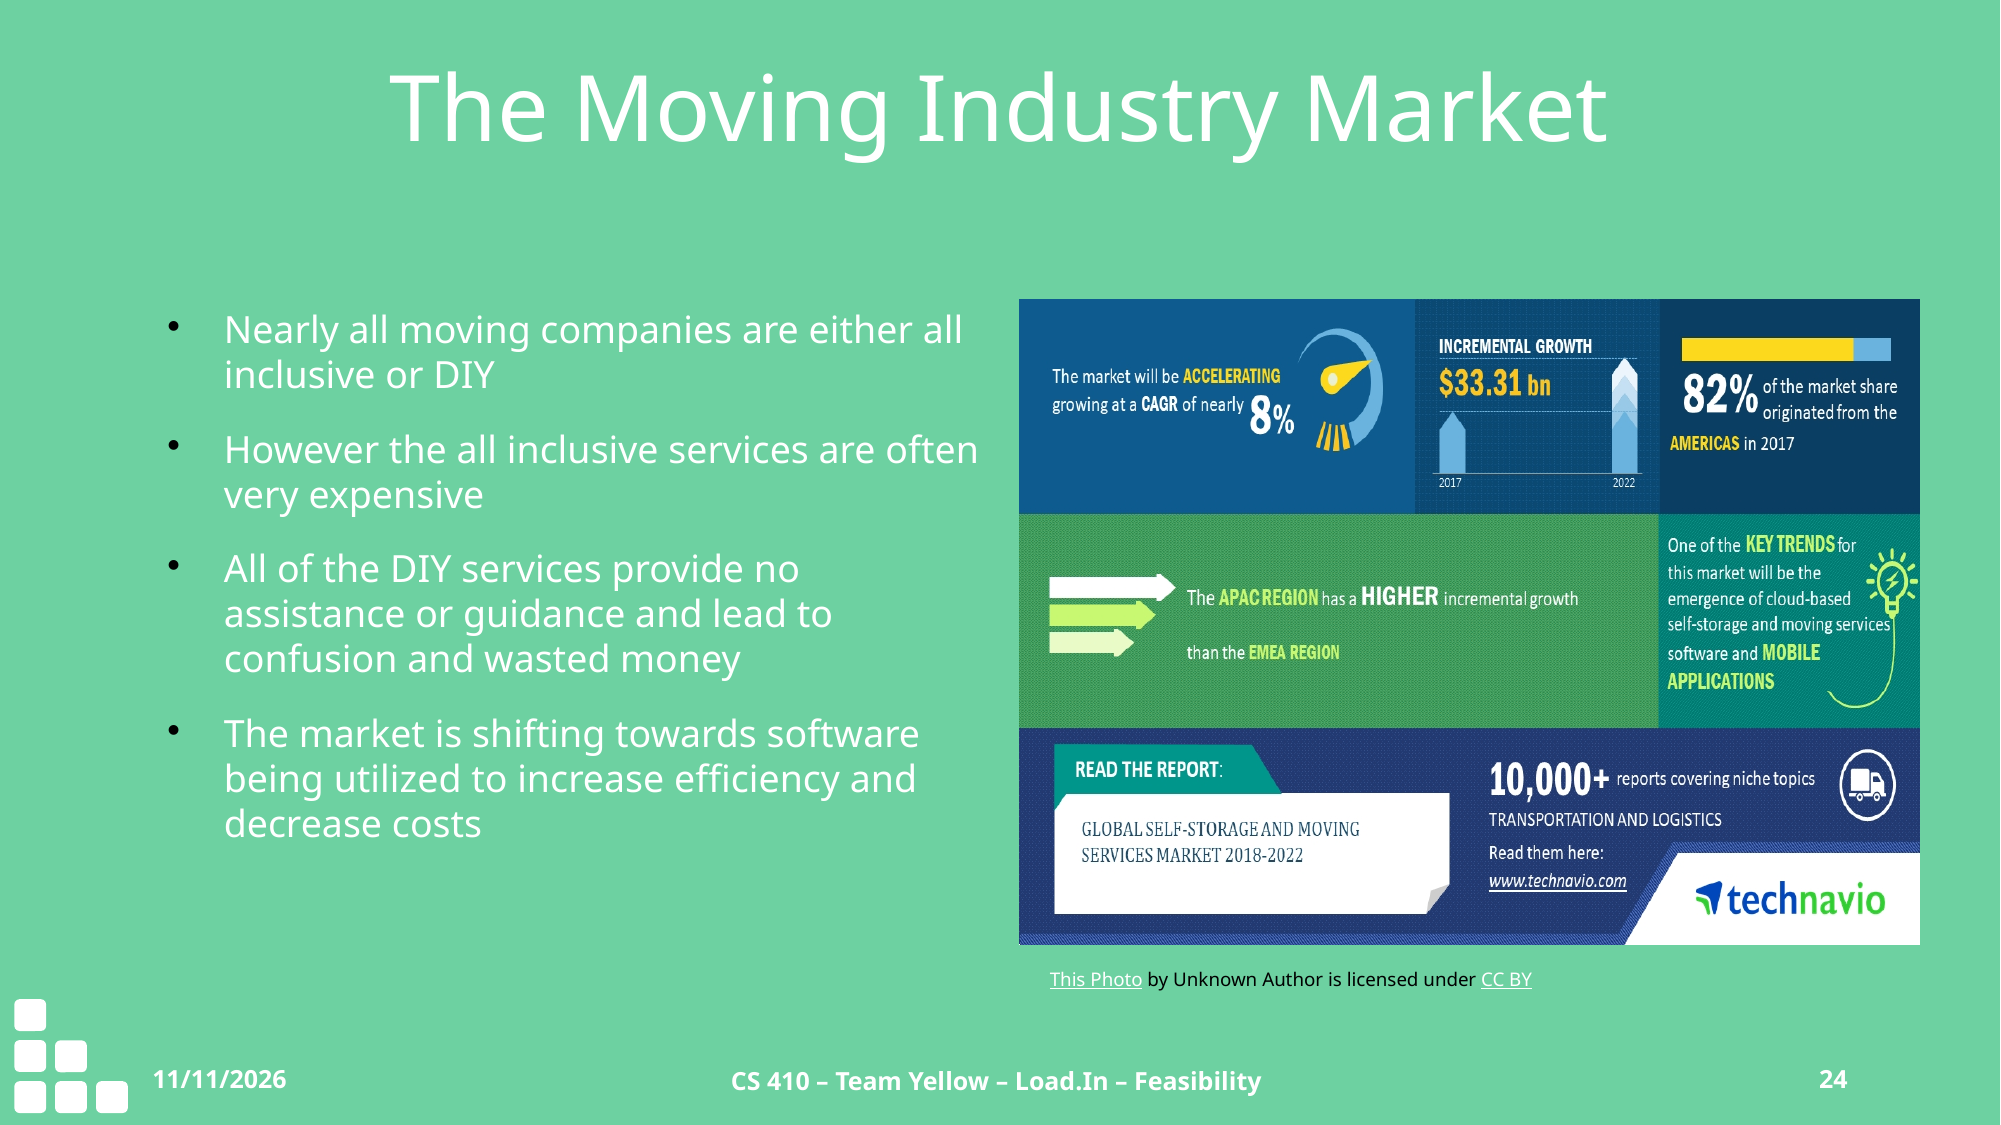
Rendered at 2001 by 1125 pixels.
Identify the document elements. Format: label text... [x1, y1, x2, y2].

text_box 24 [1412, 1035, 1863, 1125]
text_box 10/11/2020 [137, 1035, 588, 1125]
text_box The Moving Industry Market [137, 0, 1863, 210]
text_box Nearly all moving companies are either all inclusive or DIY However the all inclusive services are often very expensive All of the DIY services provide no assistance or guidance and lead to confusion and wasted money The market is shifting towards software being utilized to increase efficiency and decrease costs [148, 306, 990, 885]
text_box CS 410 – Team Yellow – Load.In – Feasibility [662, 1035, 1338, 1125]
picture [1018, 299, 1921, 946]
text_box This Photo by Unknown Author is licensed under CC BY [1034, 959, 1920, 1002]
